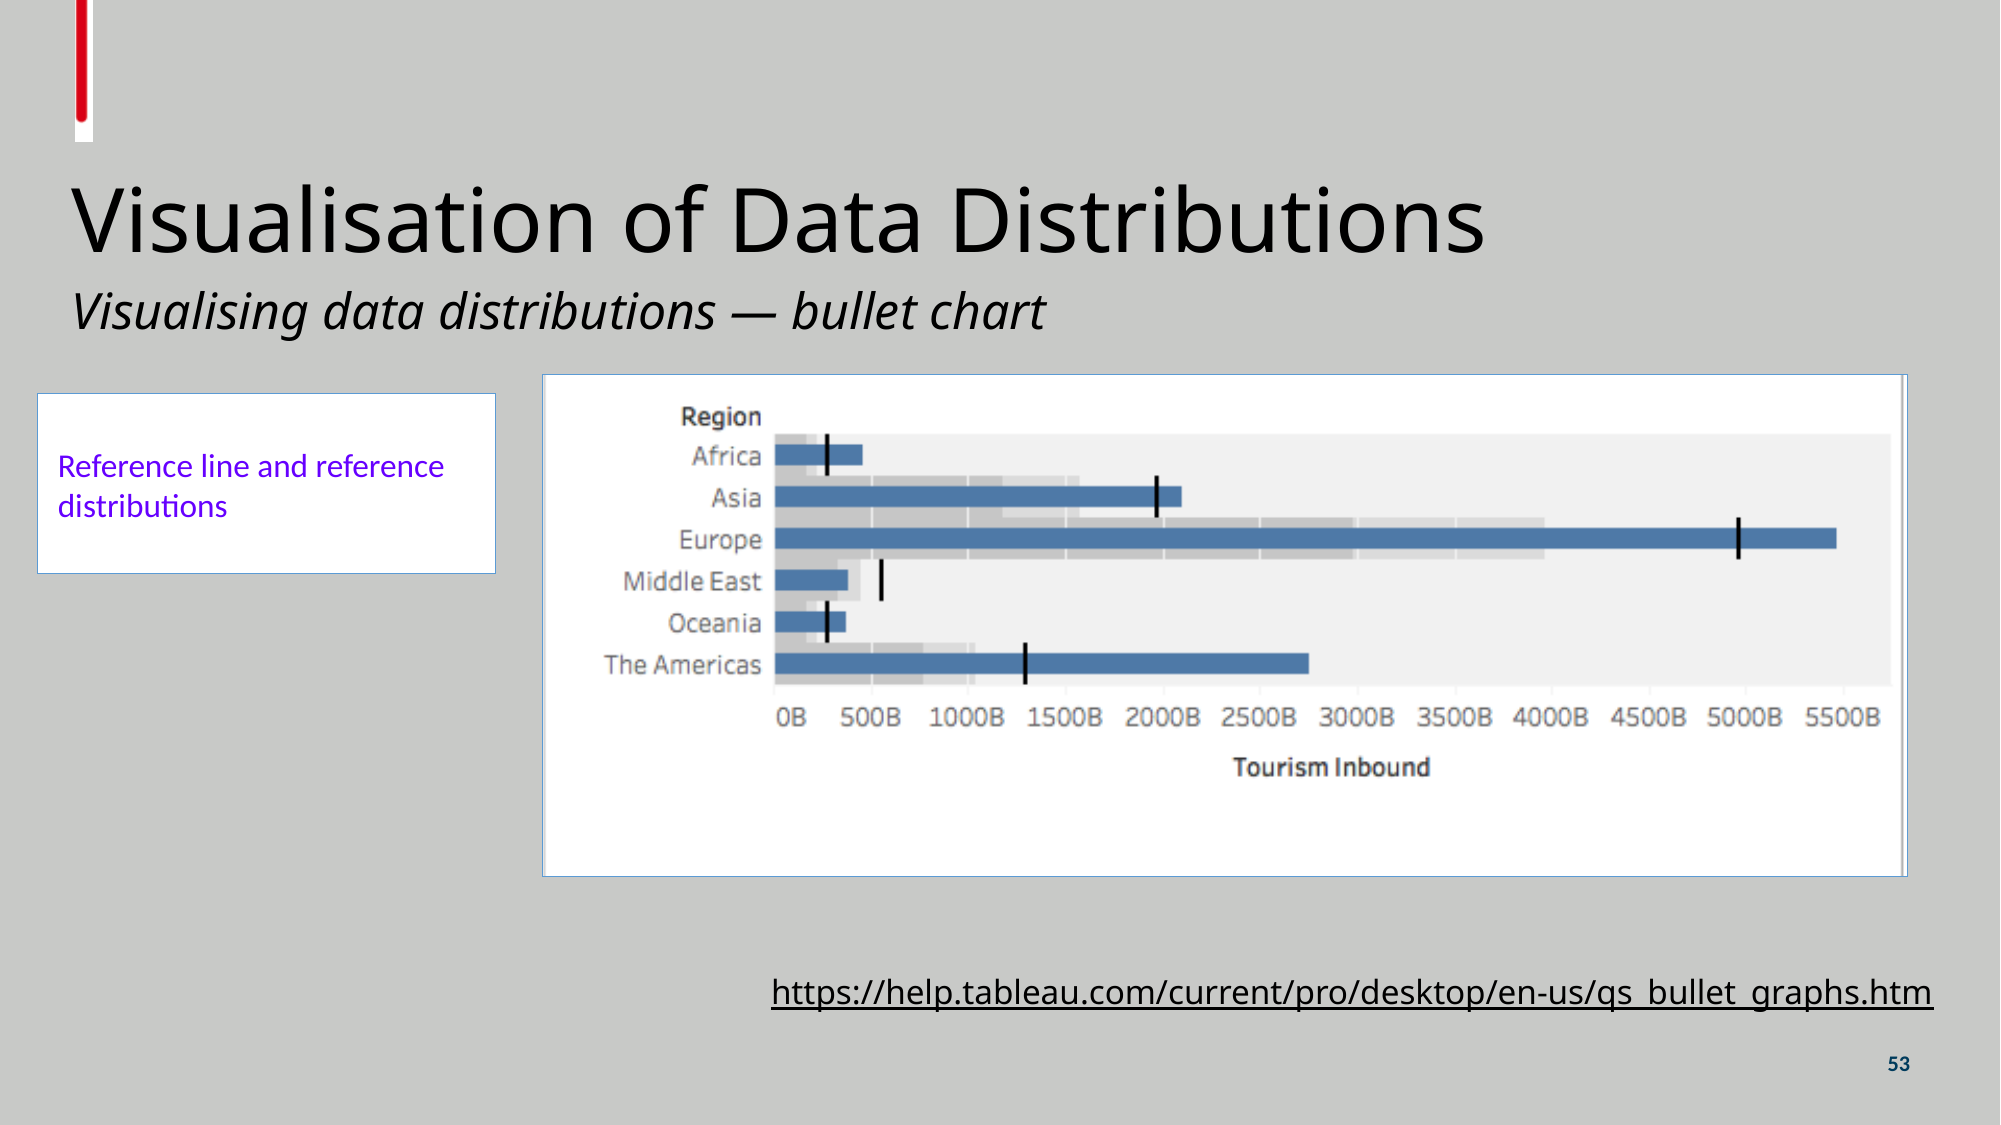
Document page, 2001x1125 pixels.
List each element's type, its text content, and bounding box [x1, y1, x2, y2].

list Visualising data distributions — bullet chart [56, 279, 1930, 370]
picture [542, 374, 1908, 877]
picture [75, 0, 93, 99]
title Visualisation of Data Distributions [56, 99, 1930, 279]
text_box Reference line and reference distributions [37, 393, 496, 574]
text_box https://help.tableau.com/current/pro/desktop/en-us/qs_bullet_graphs.htm [660, 963, 2000, 1024]
